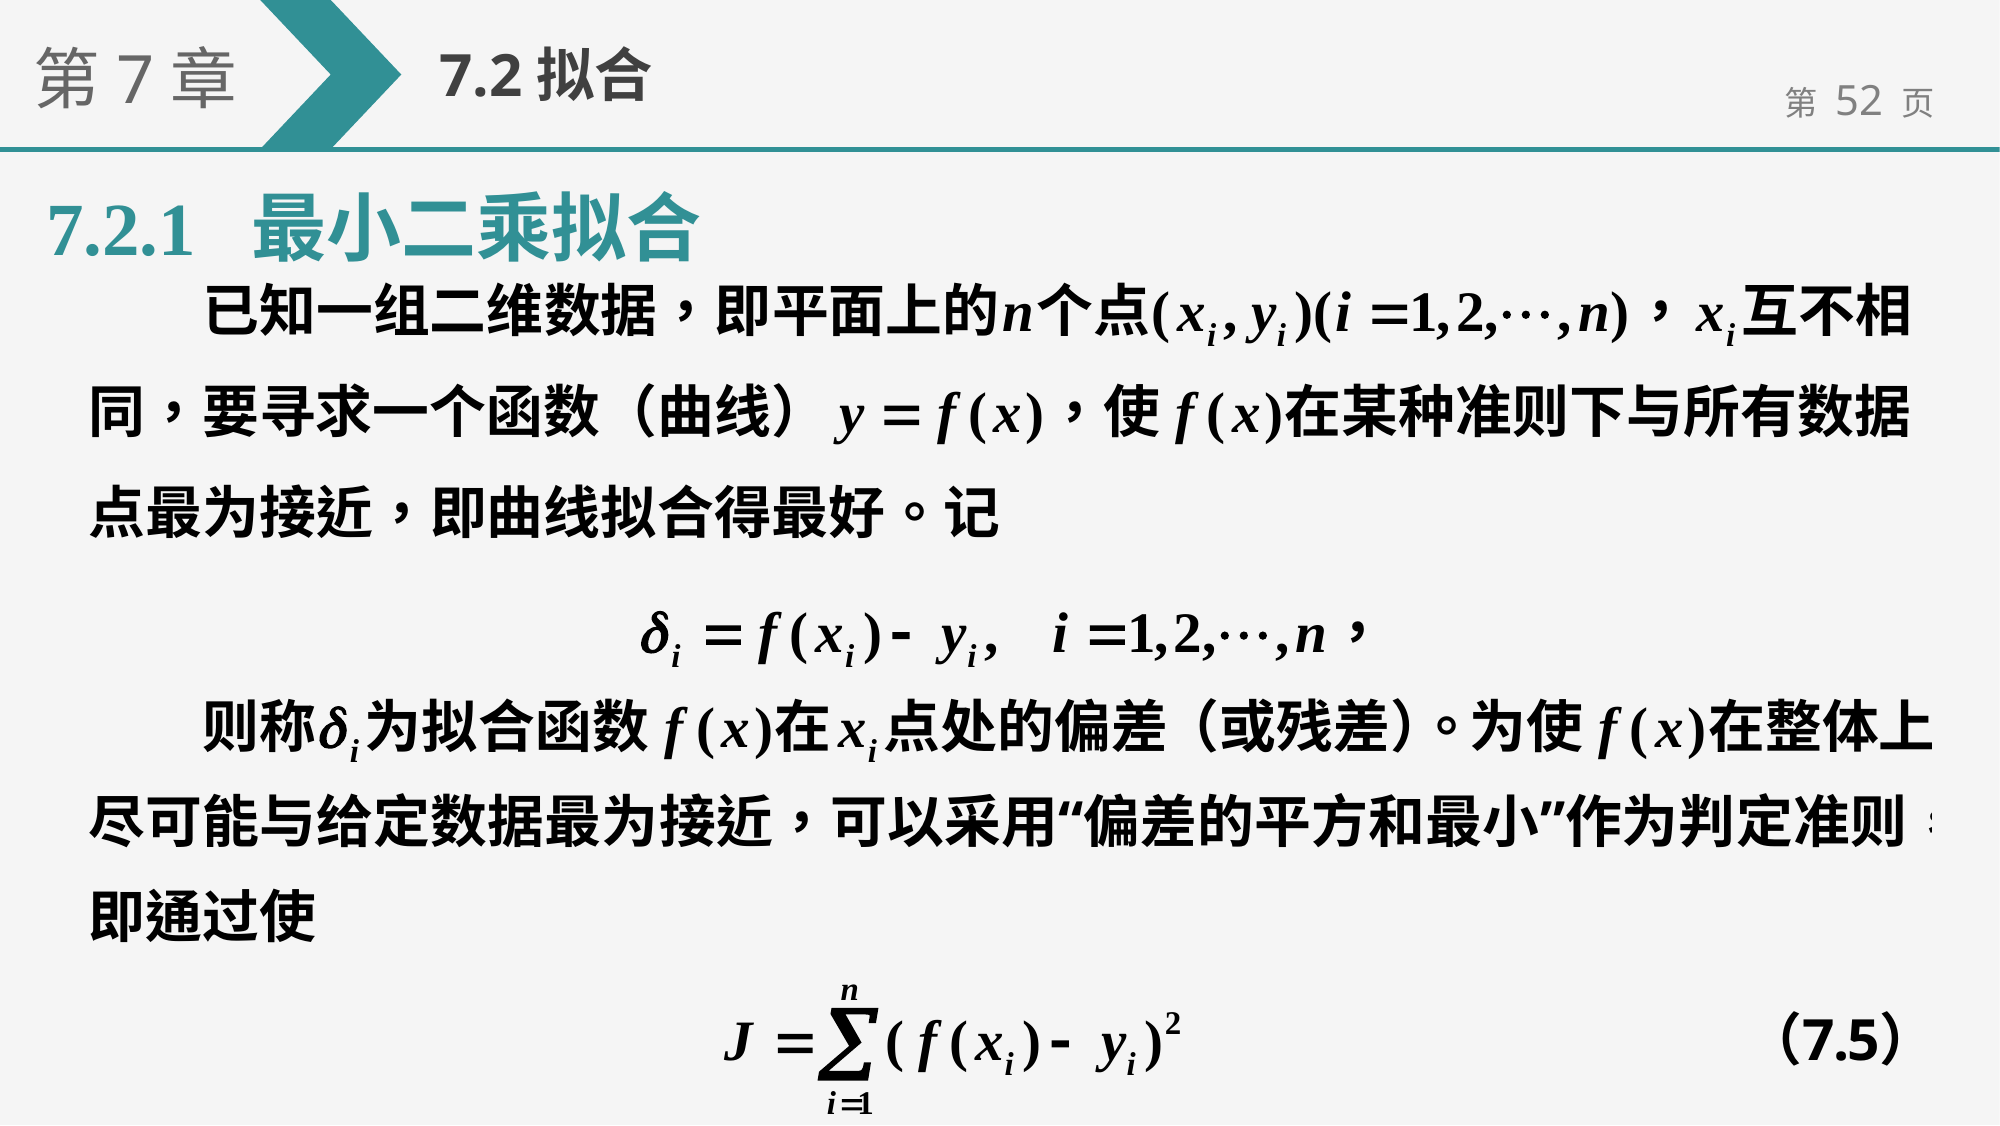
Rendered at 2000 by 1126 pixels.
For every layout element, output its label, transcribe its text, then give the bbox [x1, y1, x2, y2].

text_box [258, 0, 403, 148]
text_box 7.2.1 最小二乘拟合 [31, 161, 1863, 278]
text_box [87, 256, 1933, 1124]
text_box 7.2拟合 [424, 31, 1366, 148]
text_box 第7章 [19, 29, 253, 125]
